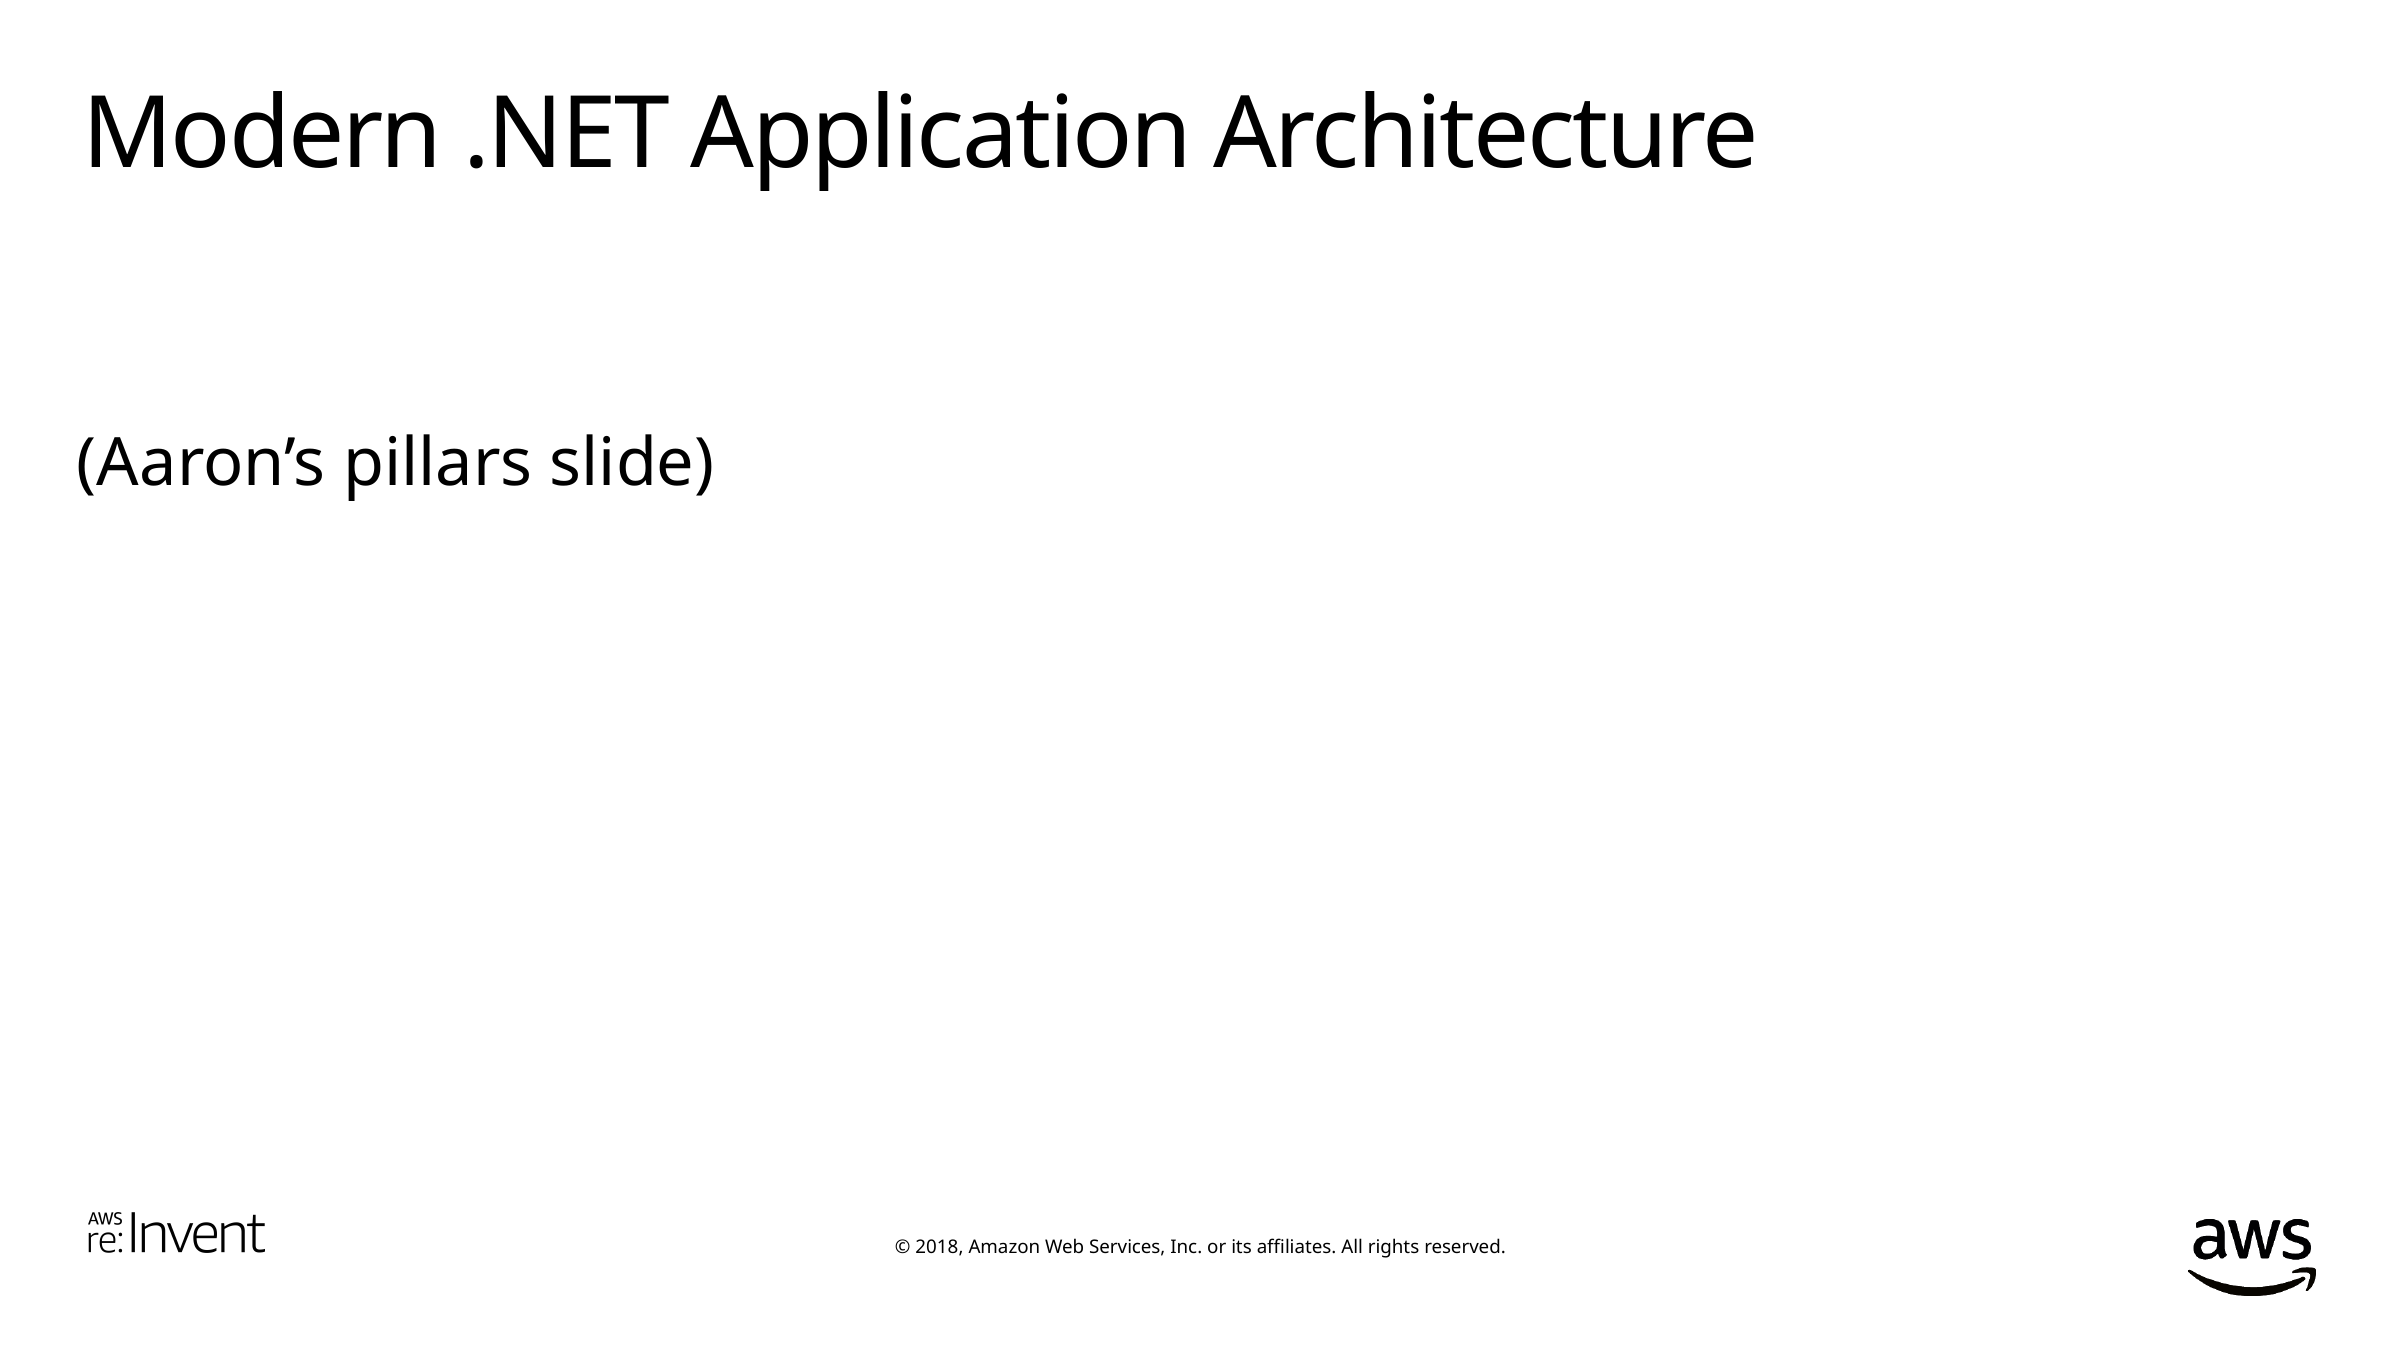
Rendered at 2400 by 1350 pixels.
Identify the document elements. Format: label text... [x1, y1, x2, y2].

list (Aaron’s pillars slide) [52, 413, 2059, 1212]
title Modern .NET Application Architecture [52, 56, 2348, 308]
picture [88, 1212, 265, 1253]
picture [2188, 1219, 2316, 1296]
